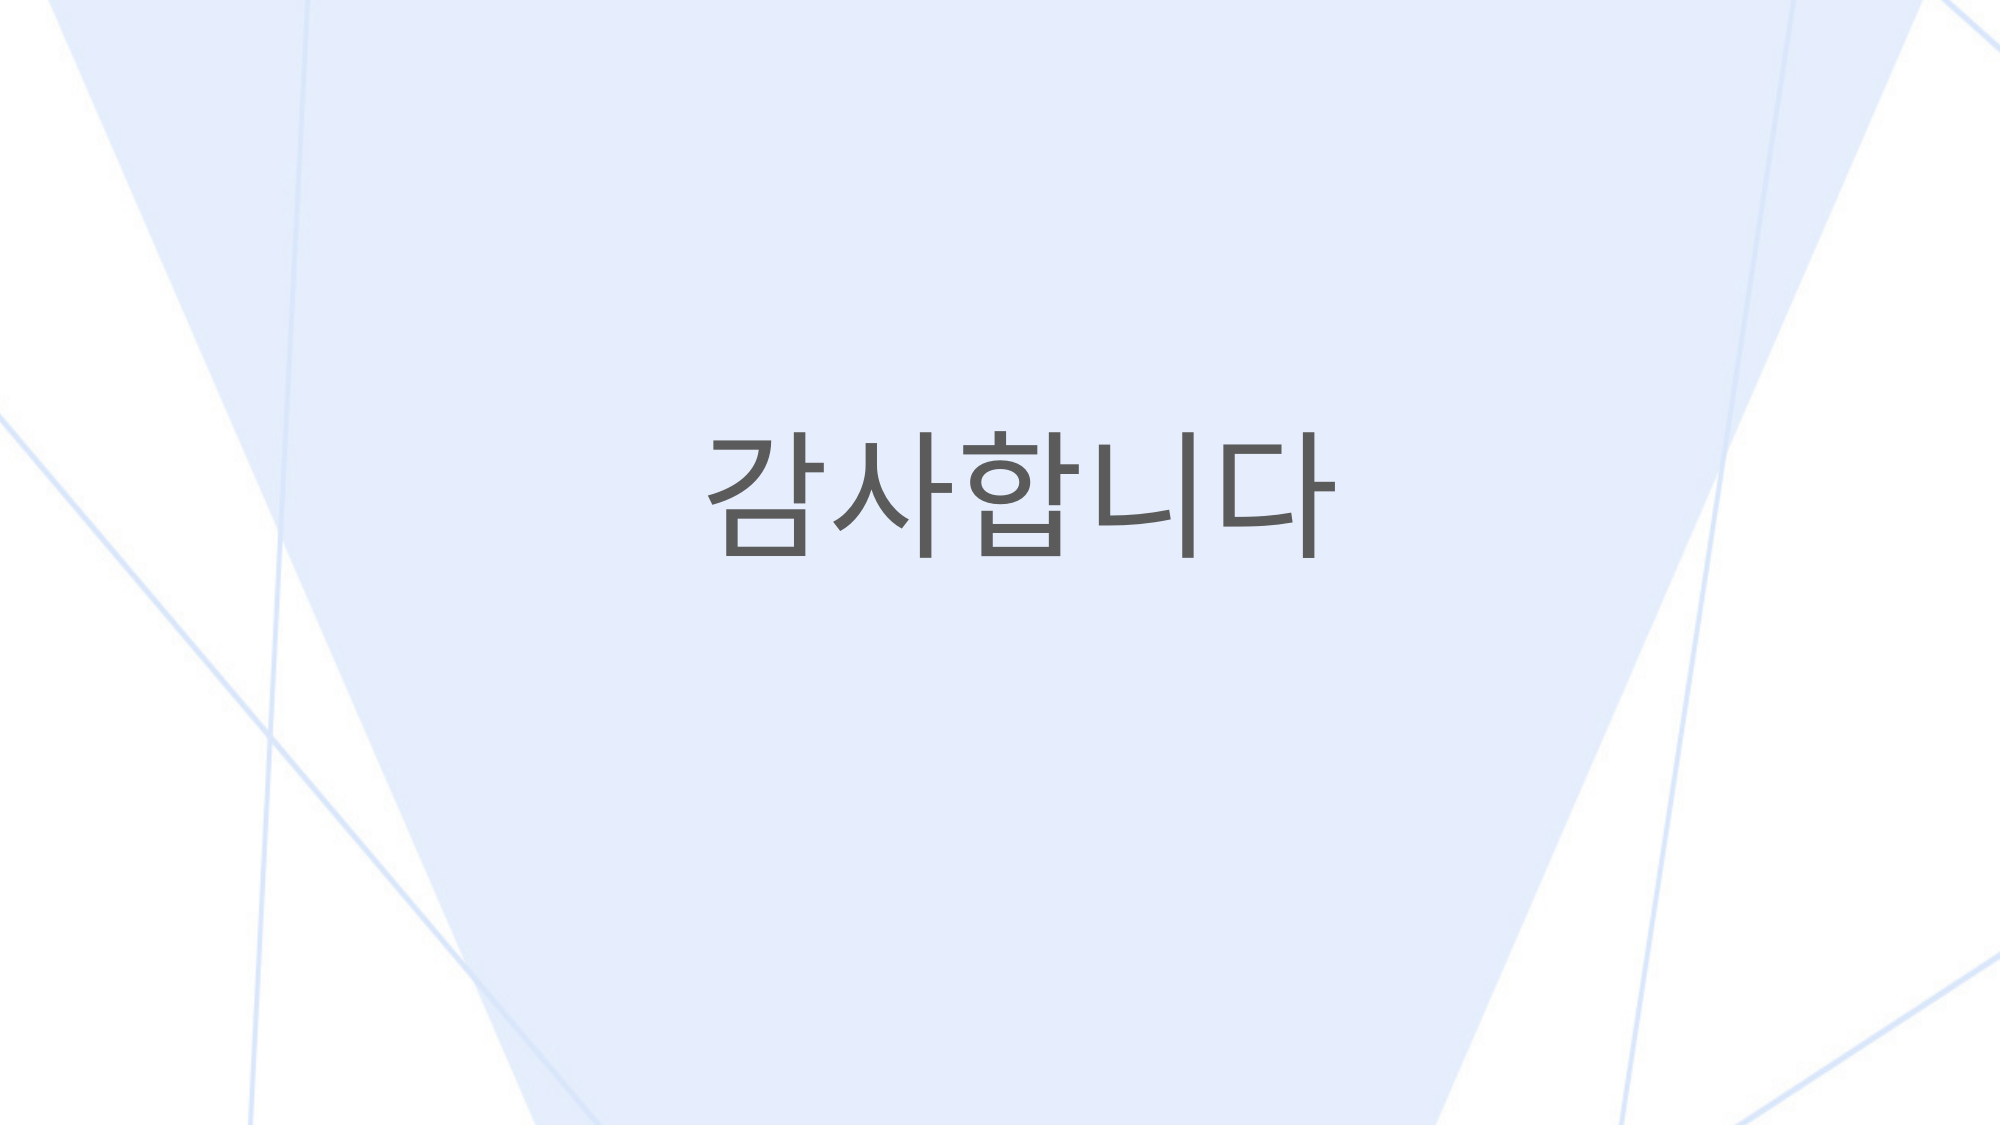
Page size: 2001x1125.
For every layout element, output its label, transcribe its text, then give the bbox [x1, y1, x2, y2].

title 감사합니다 [398, 338, 1643, 645]
